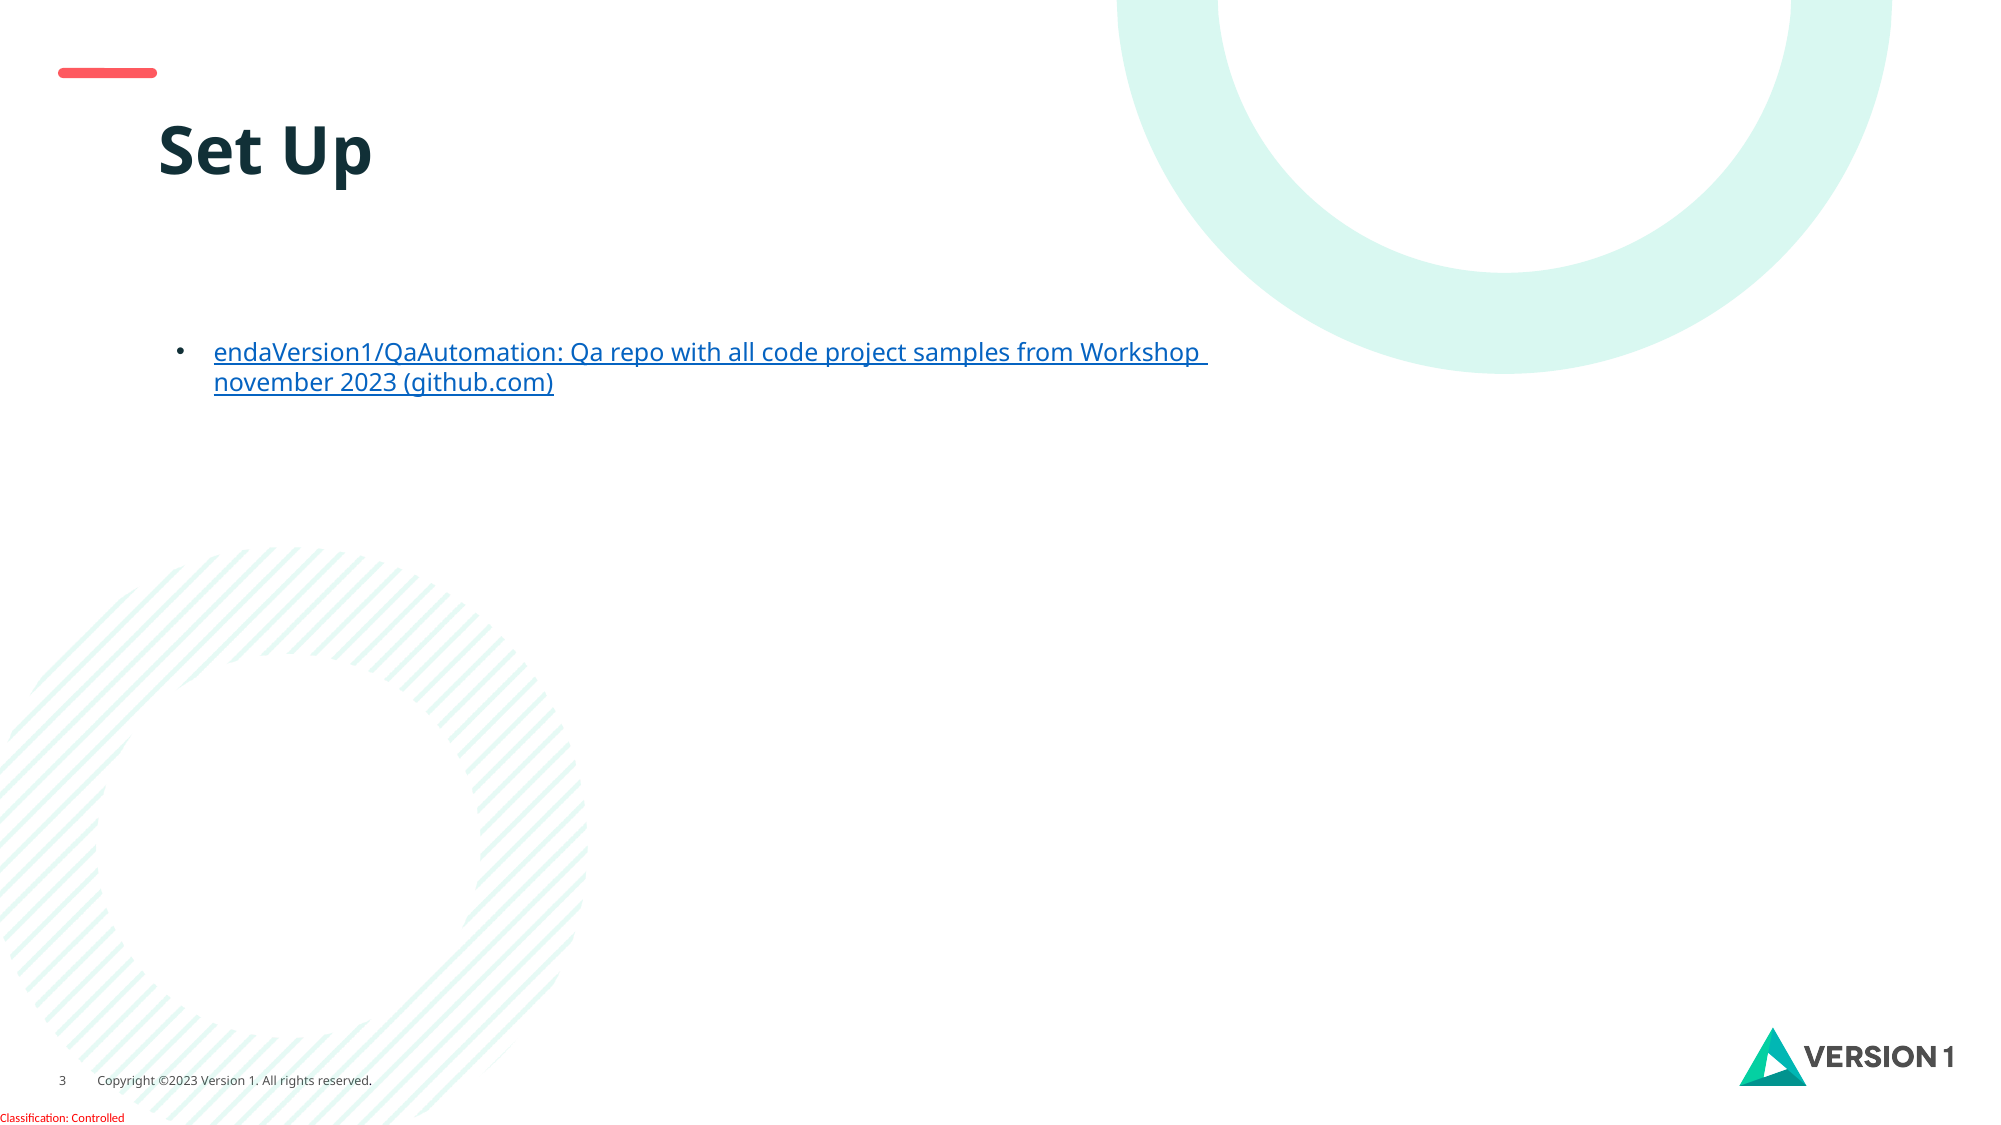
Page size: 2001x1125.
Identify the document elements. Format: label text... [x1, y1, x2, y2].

picture [0, 532, 651, 1125]
title Set Up [143, 98, 1822, 208]
picture [1739, 1027, 1953, 1086]
list endaVersion1/QaAutomation: Qa repo with all code project samples from Workshop november 2023 (github.com) [161, 329, 1316, 1001]
